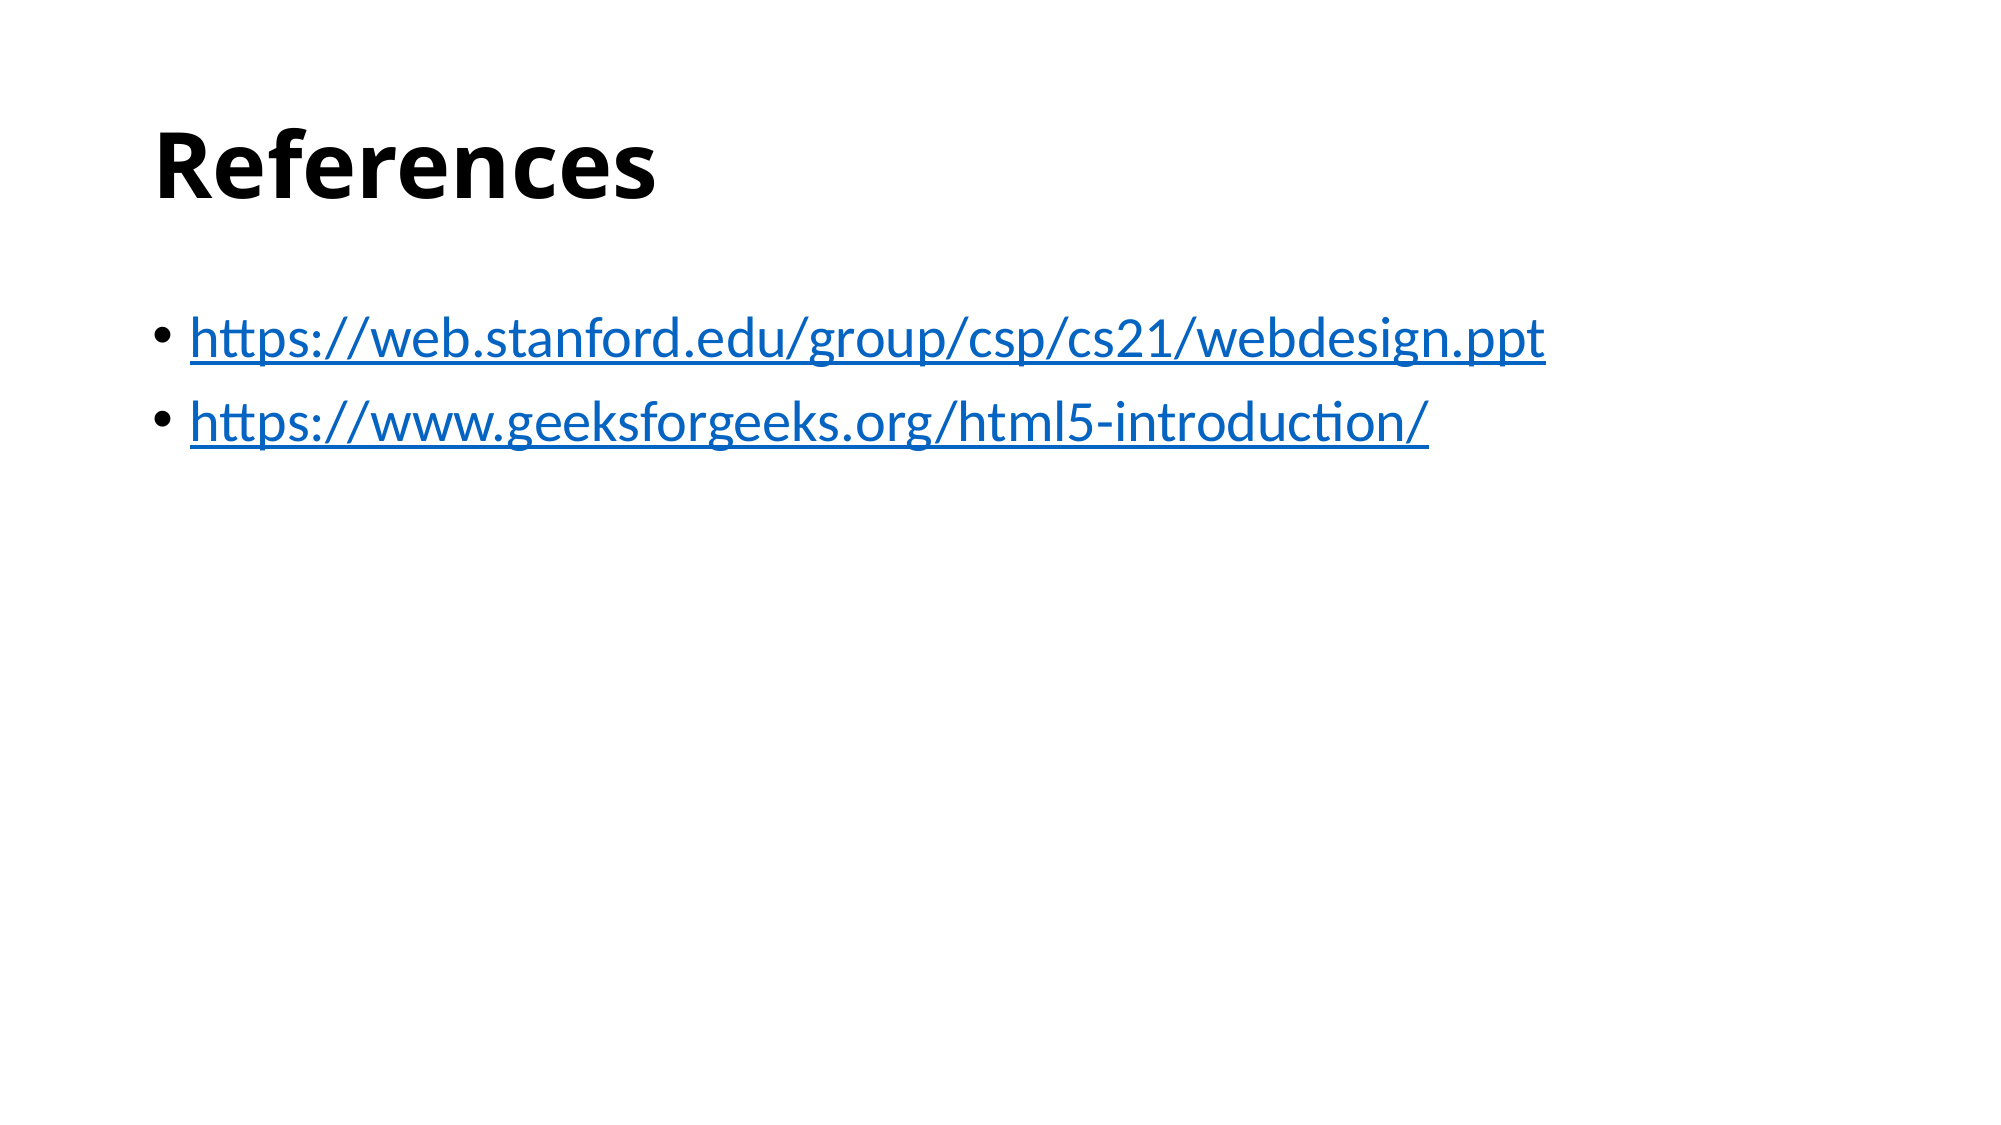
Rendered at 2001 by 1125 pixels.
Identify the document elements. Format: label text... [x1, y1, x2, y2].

list https://web.stanford.edu/group/csp/cs21/webdesign.ppt https://www.geeksforgeeks.org/html5-introduction/ [137, 299, 1863, 1014]
title References [137, 59, 1863, 278]
